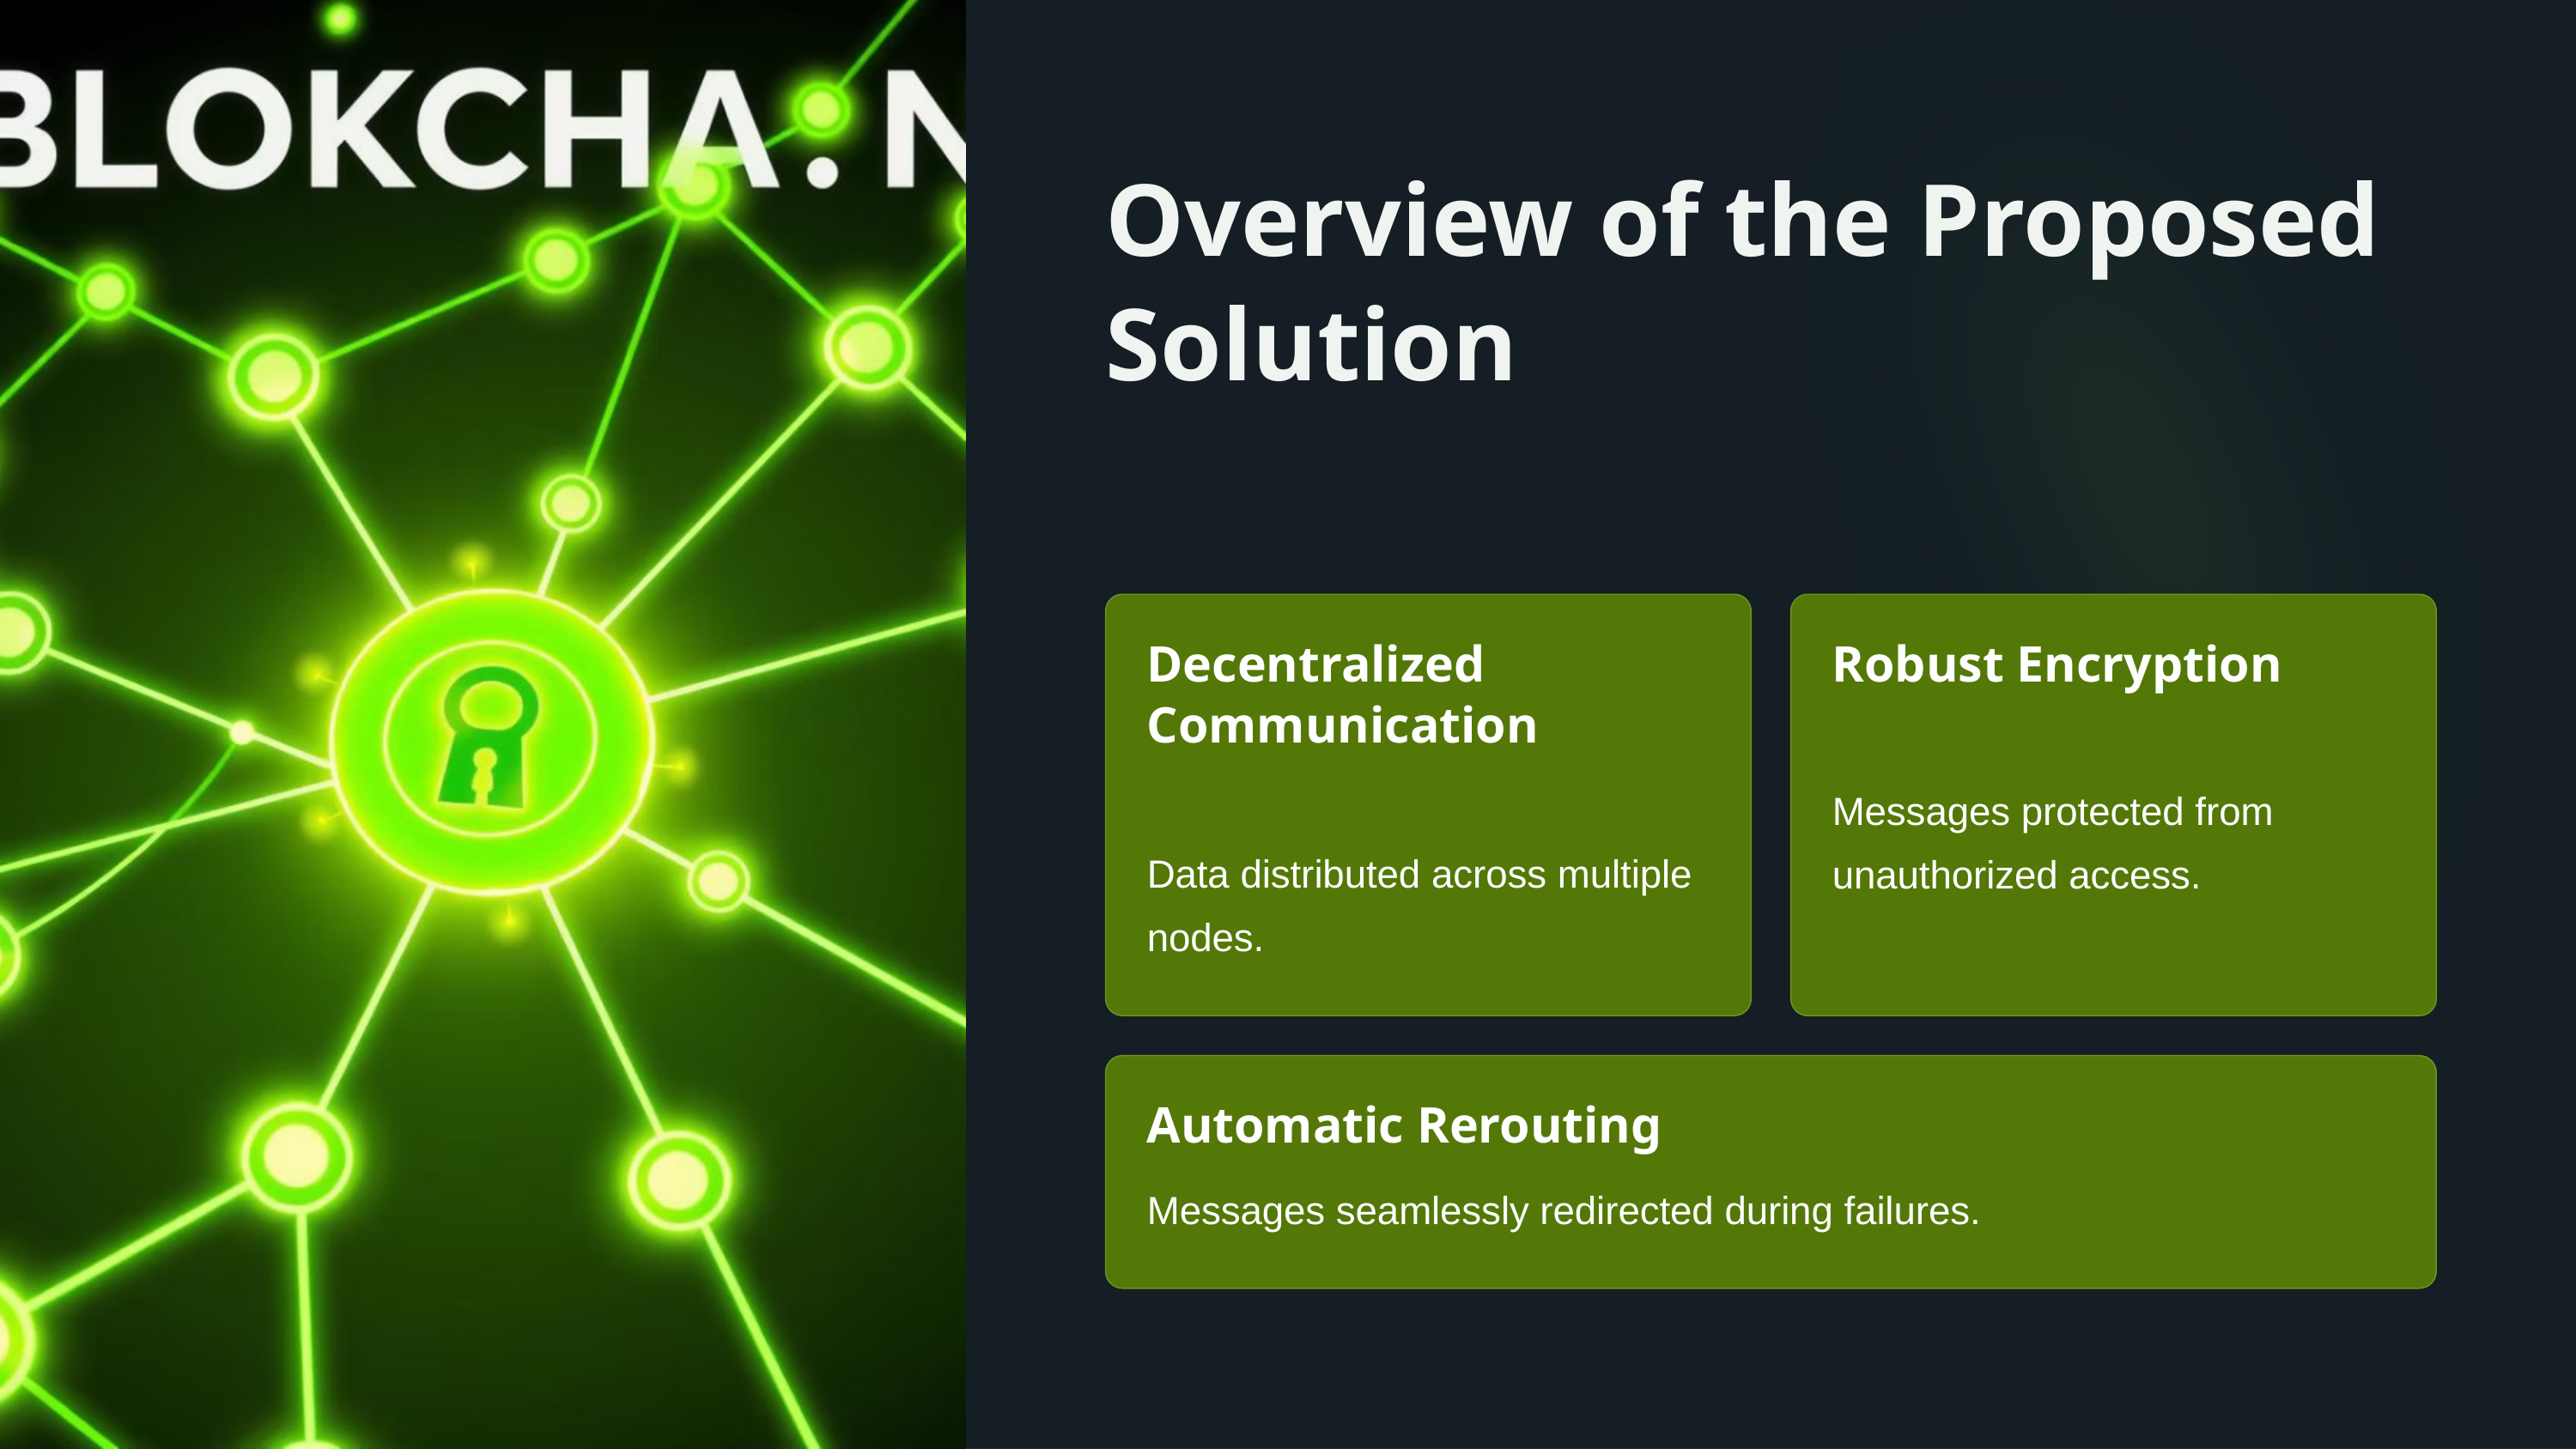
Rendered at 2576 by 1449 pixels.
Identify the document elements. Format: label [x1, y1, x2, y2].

text_box [1104, 1054, 2438, 1289]
text_box [1104, 593, 1753, 1017]
text_box [1789, 593, 2438, 1017]
text_box [0, 0, 2576, 1449]
